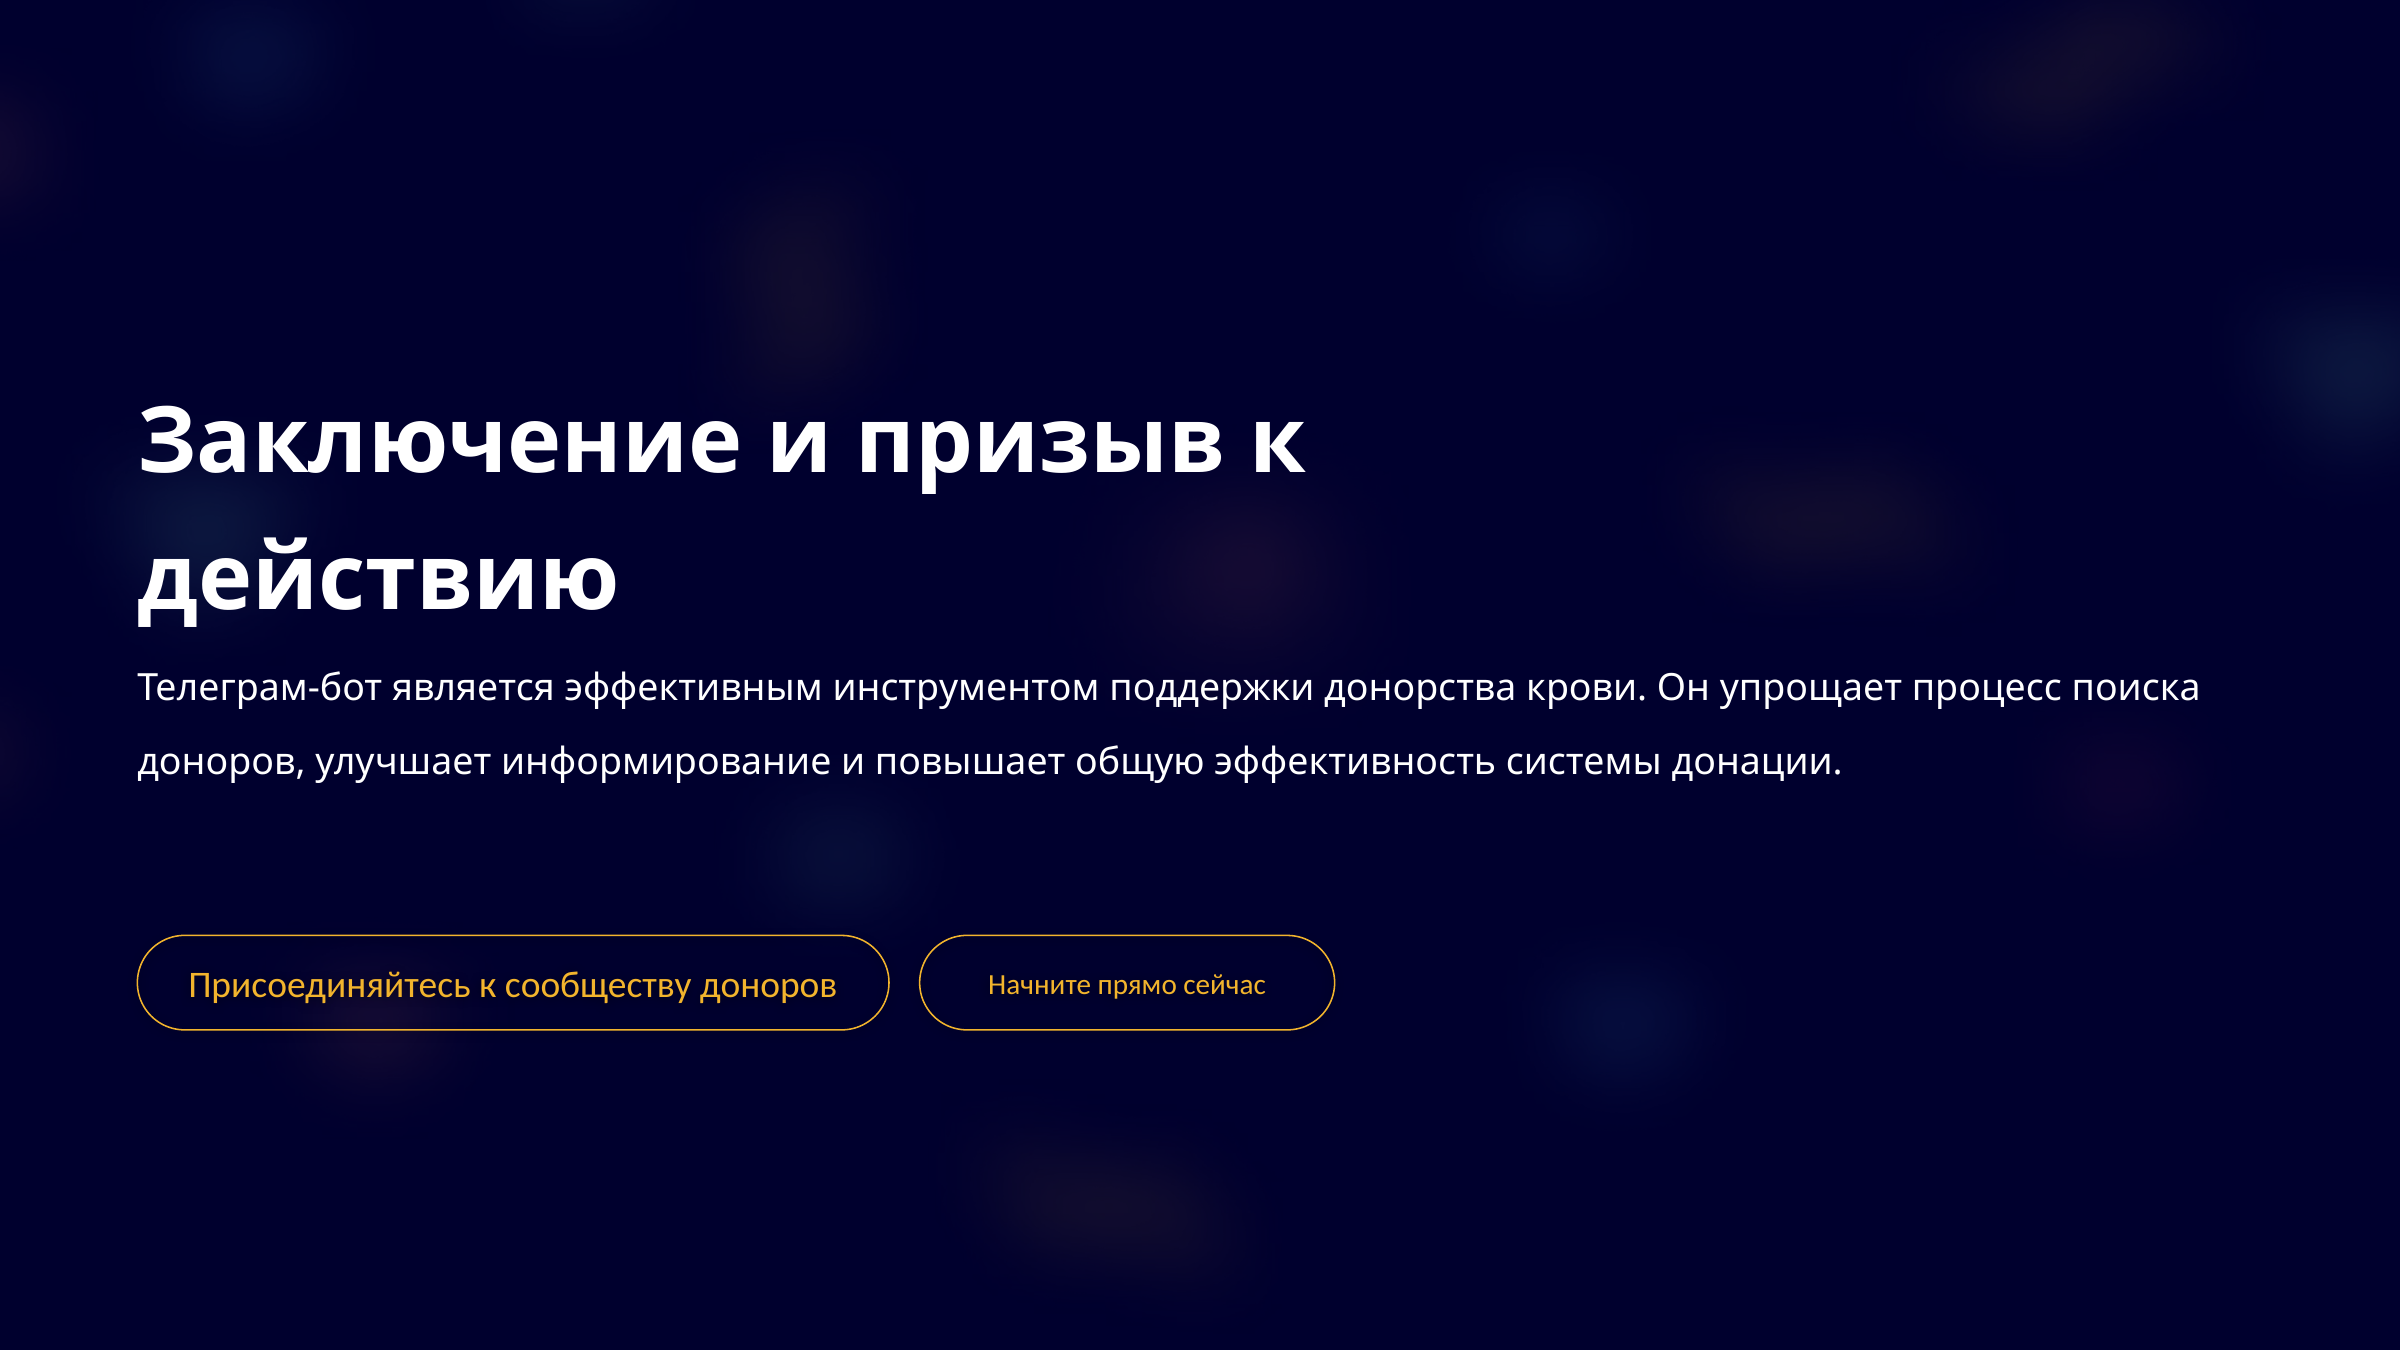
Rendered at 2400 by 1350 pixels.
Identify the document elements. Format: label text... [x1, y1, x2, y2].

text_box Присоединяйтесь к сообществу доноров [137, 935, 890, 1030]
text_box Телеграм-бот является эффективным инструментом поддержки донорства крови. Он упрощает процесс поиска доноров, улучшает информирование и повышает общую эффективность системы донации. [137, 633, 2263, 783]
text_box Начните прямо сейчас [919, 935, 1335, 1030]
text_box Заключение и призыв к действию [137, 353, 1632, 628]
